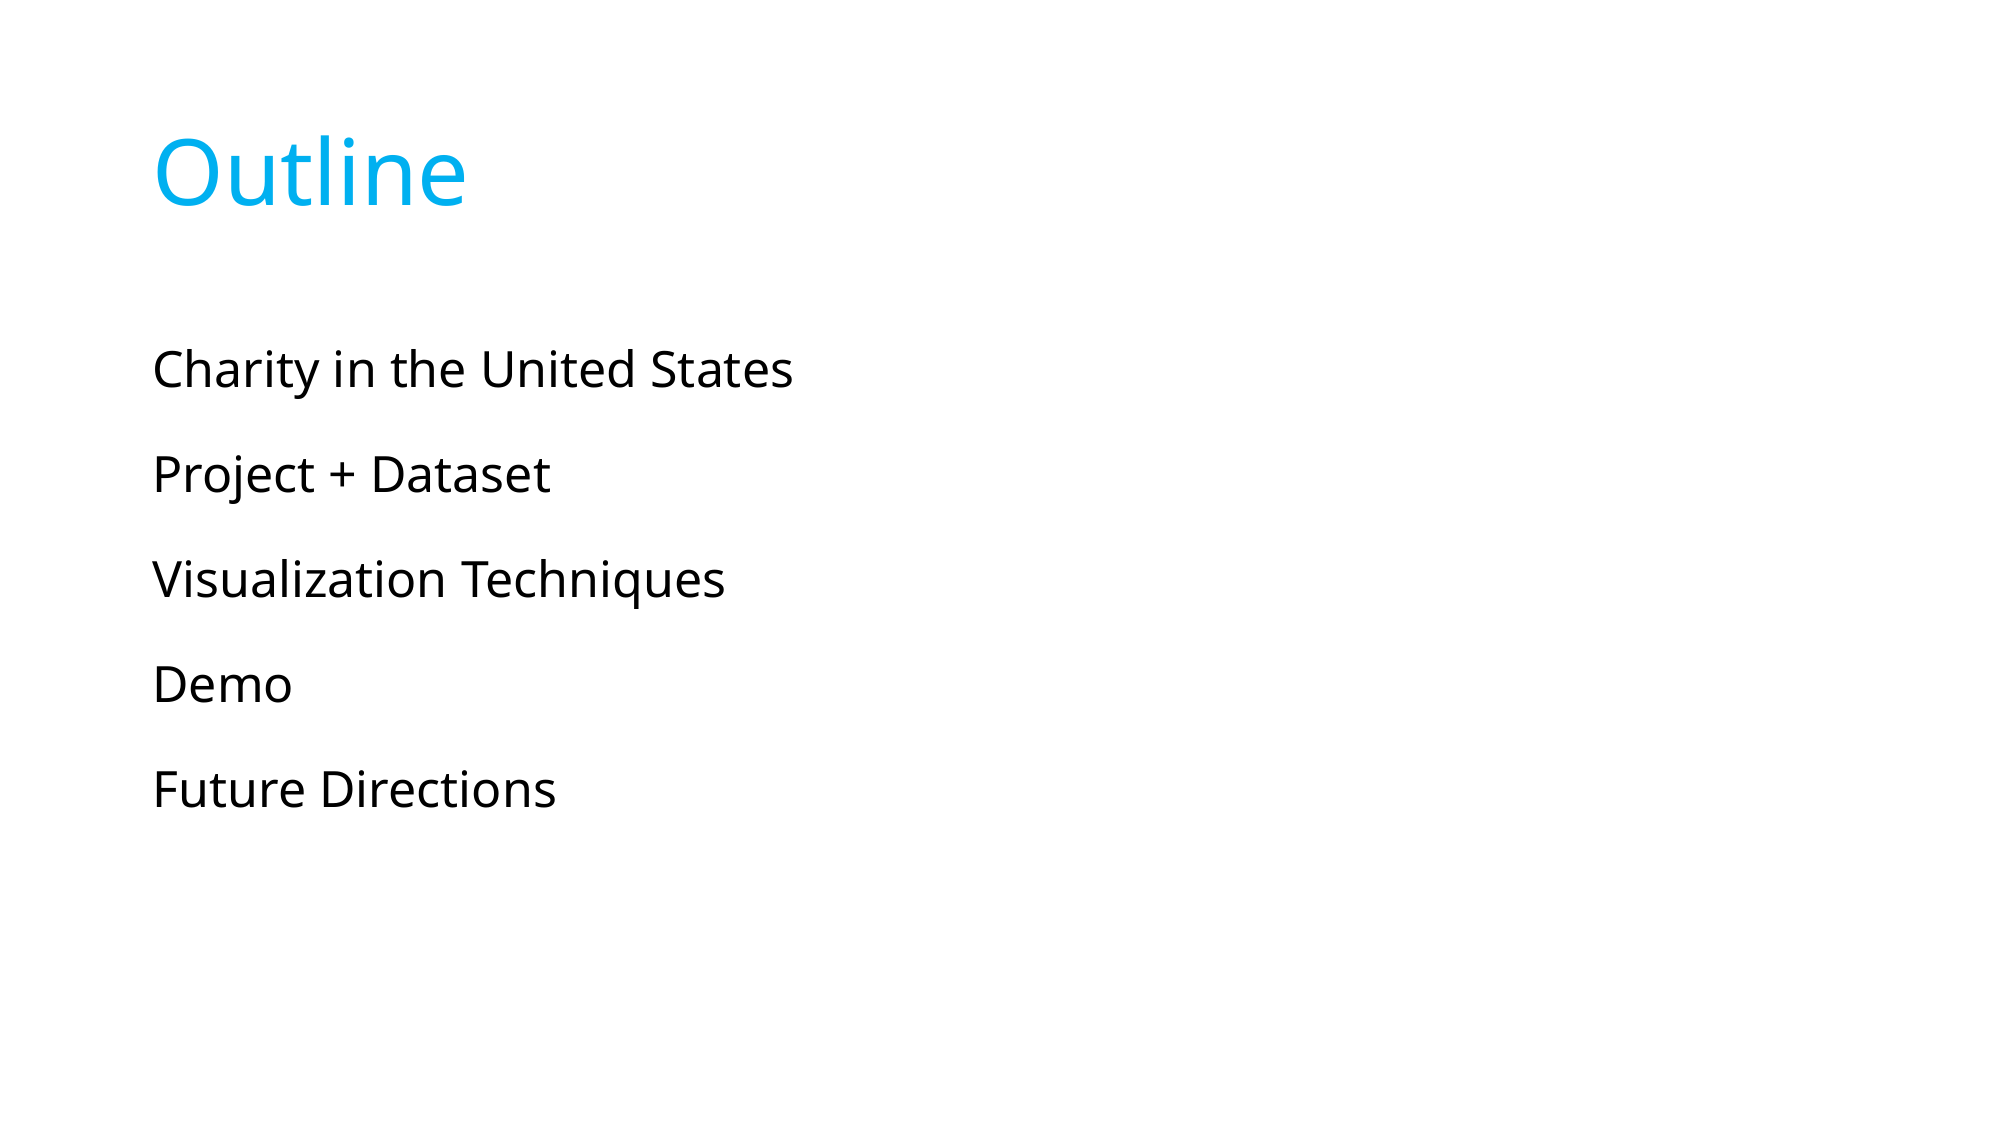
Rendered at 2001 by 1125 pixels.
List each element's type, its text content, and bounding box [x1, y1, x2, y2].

list Charity in the United States Project + Dataset Visualization Techniques Demo Future Directions [137, 299, 988, 1014]
title Outline [137, 59, 1863, 278]
